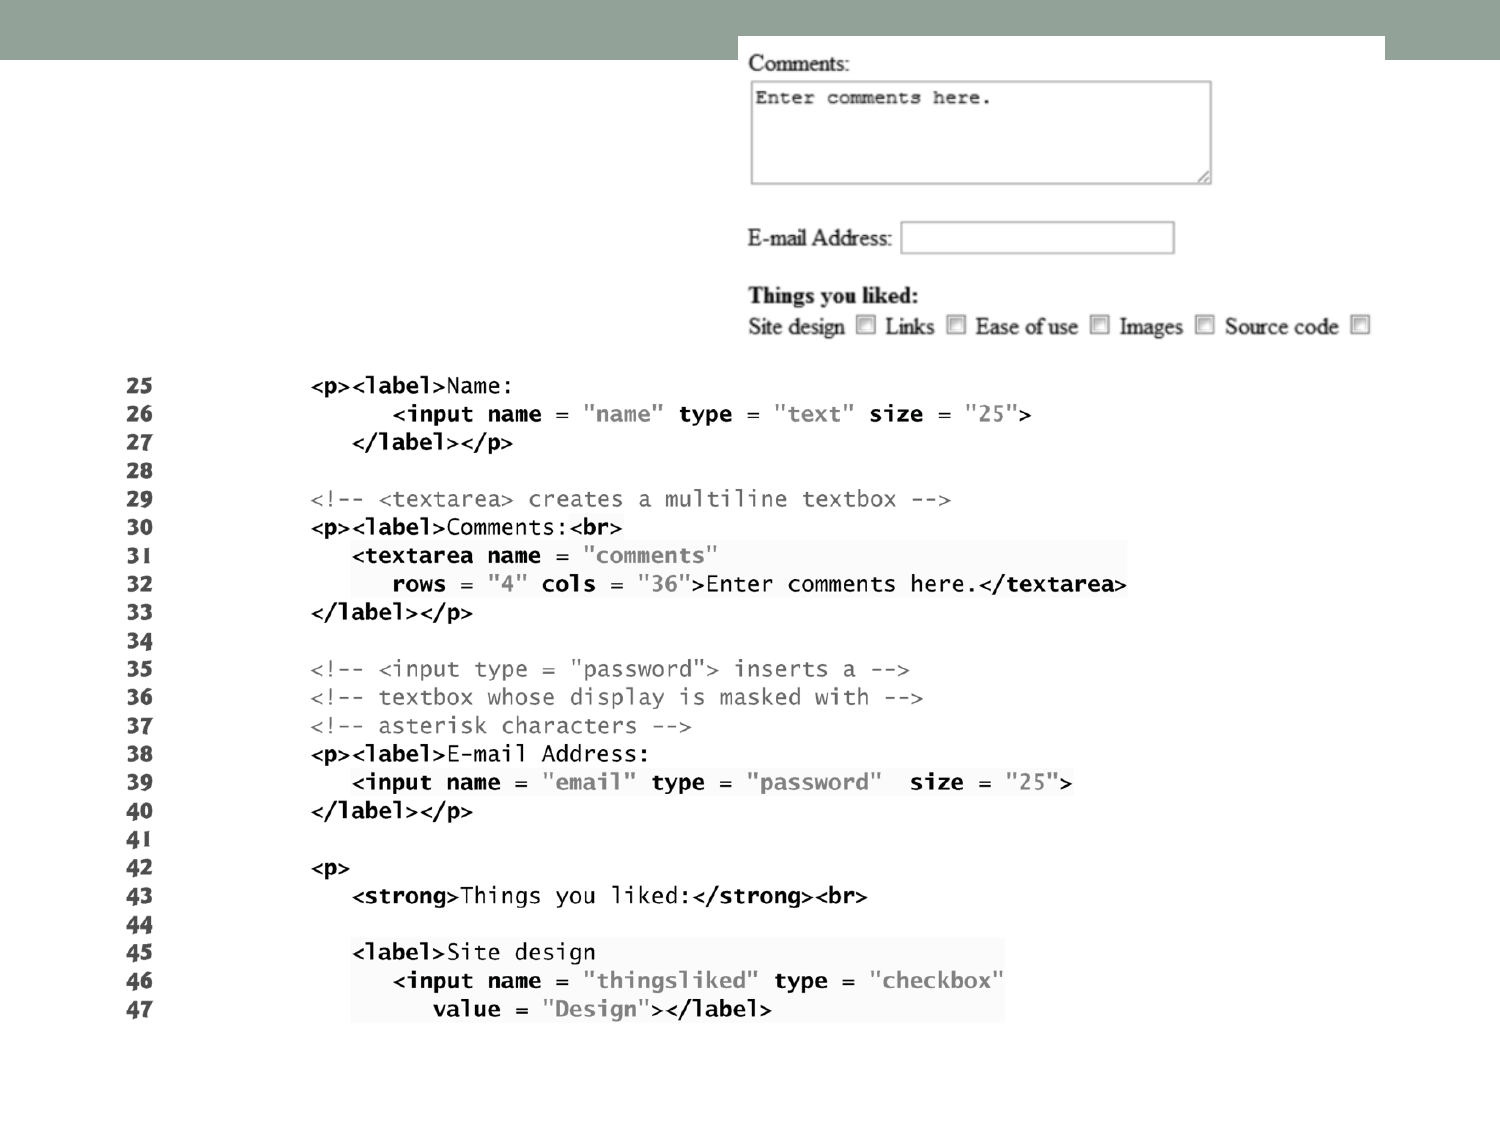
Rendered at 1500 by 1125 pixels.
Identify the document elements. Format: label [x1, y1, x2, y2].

picture [737, 36, 1385, 357]
picture [111, 361, 1183, 1033]
